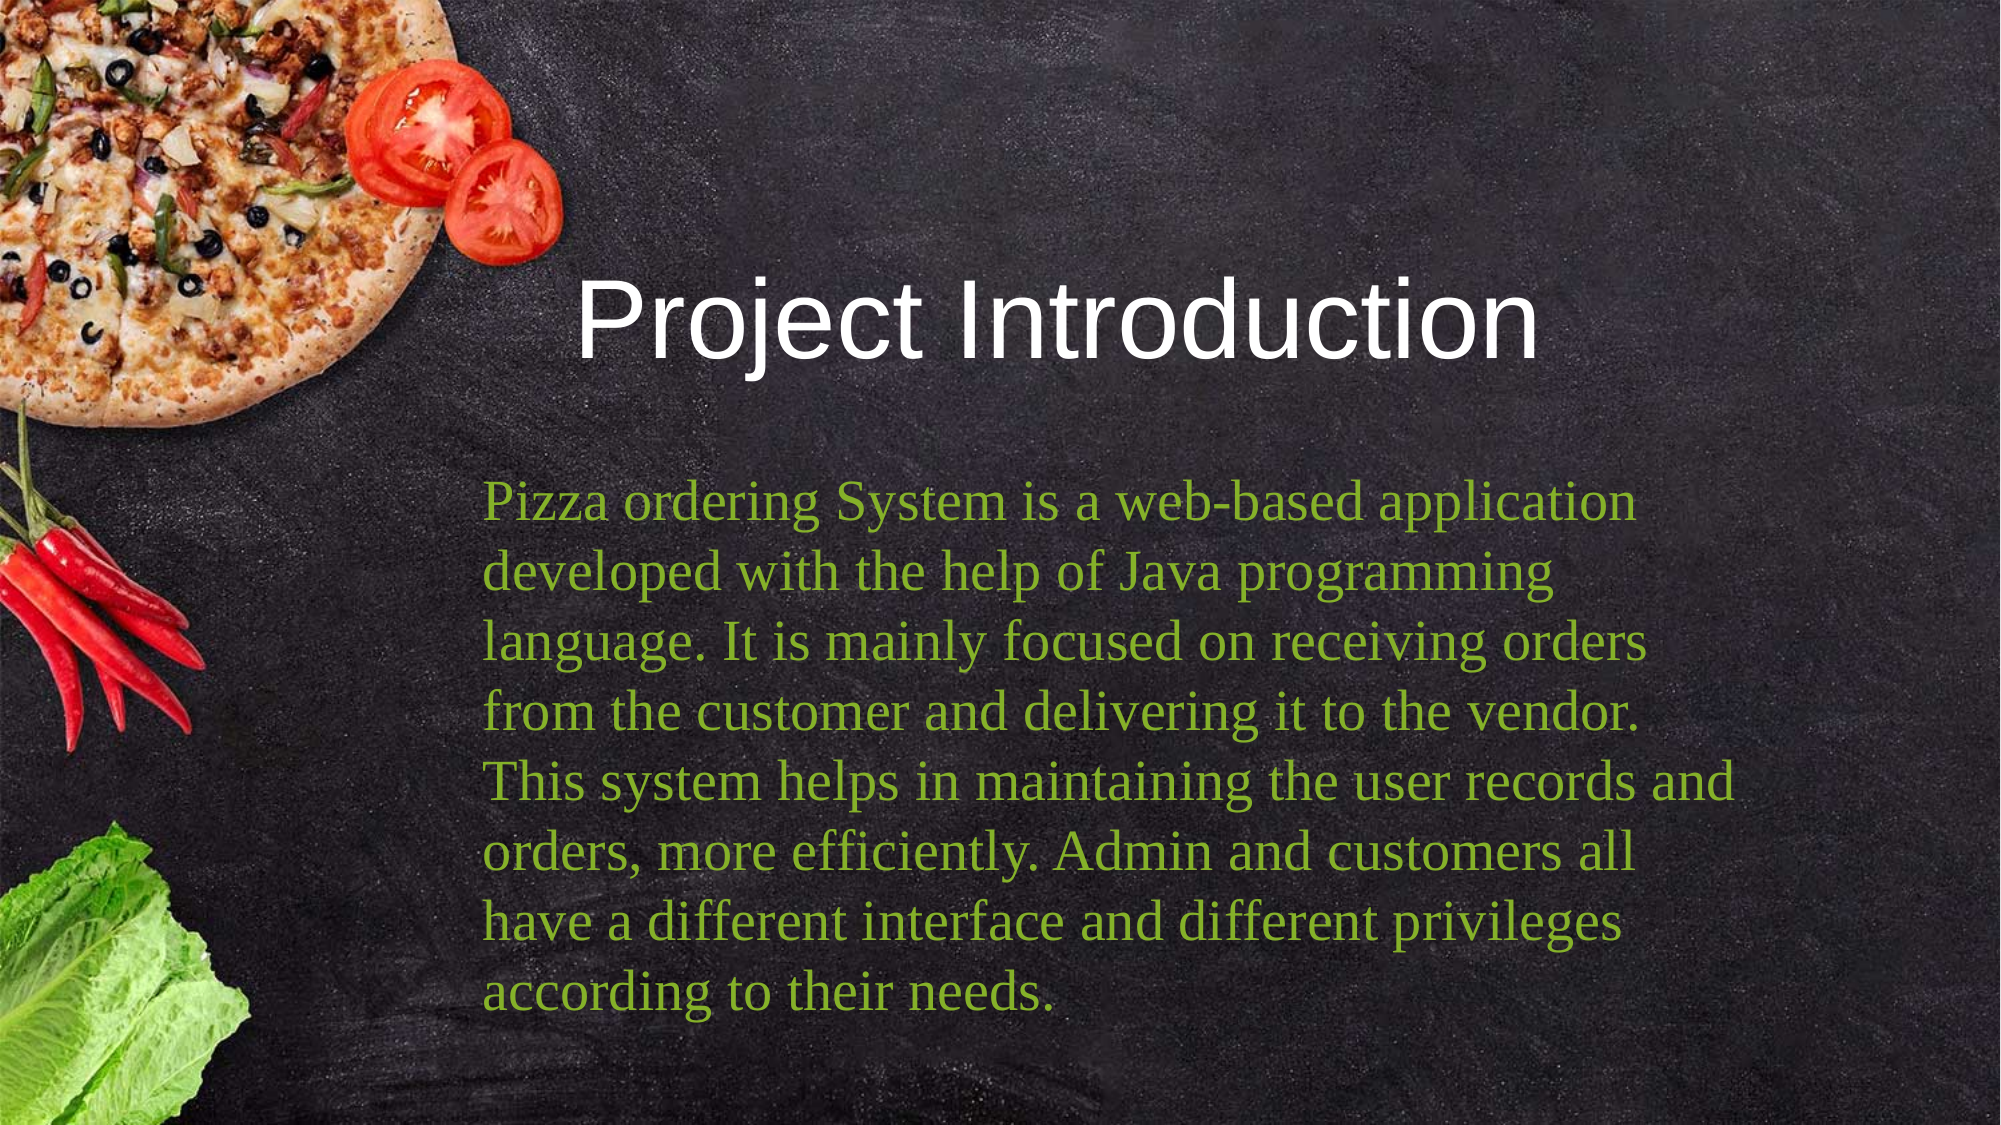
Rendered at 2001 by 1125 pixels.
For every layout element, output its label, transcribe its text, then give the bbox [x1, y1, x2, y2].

text_box Pizza ordering System is a web-based application developed with the help of Java programming language. It is mainly focused on receiving orders from the customer and delivering it to the vendor. This system helps in maintaining the user records and orders, more efficiently. Admin and customers all have a different interface and different privileges according to their needs. [468, 454, 1763, 1100]
picture [0, 0, 2001, 1125]
text_box Project Introduction [418, 238, 1558, 389]
